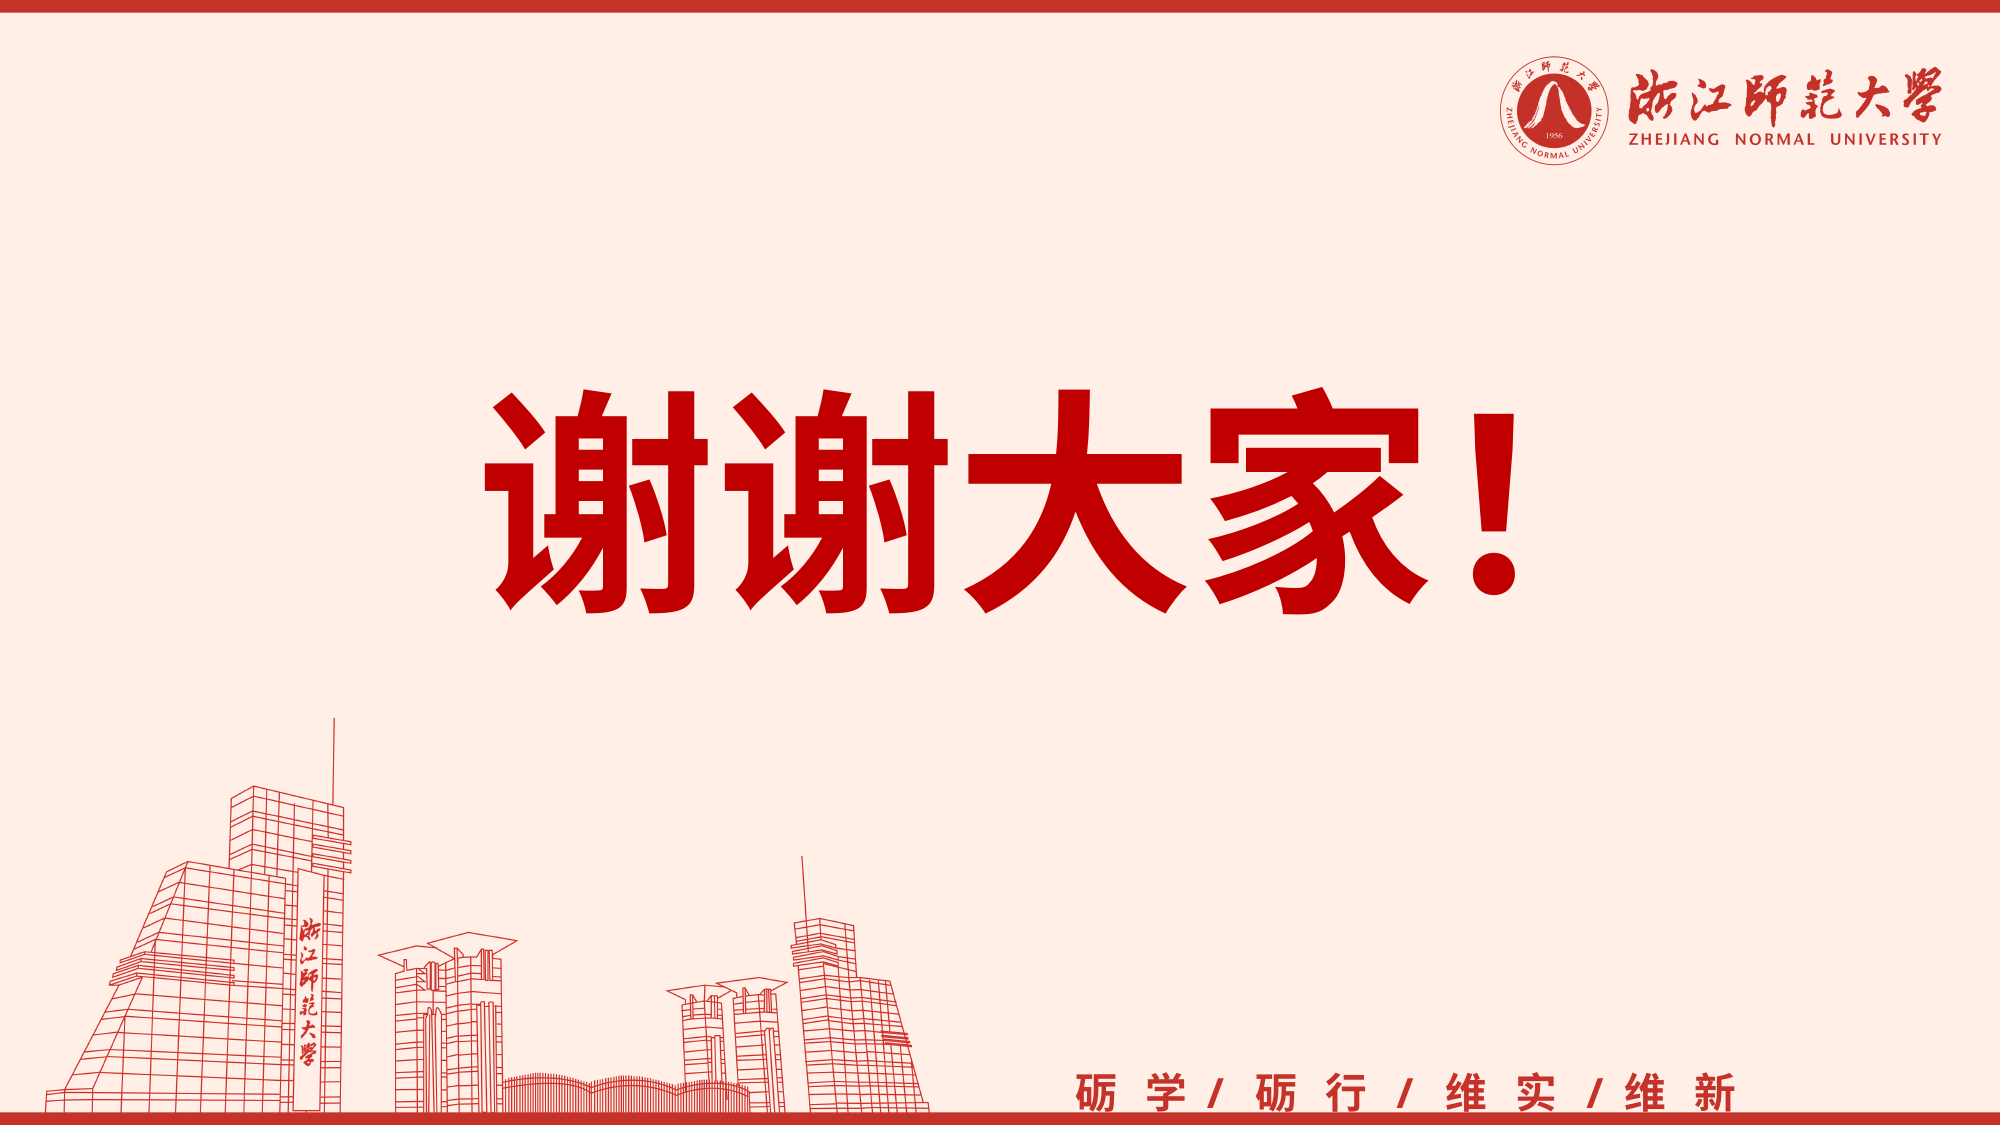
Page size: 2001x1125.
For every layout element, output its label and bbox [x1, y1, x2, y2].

text_box [0, 0, 2000, 1125]
